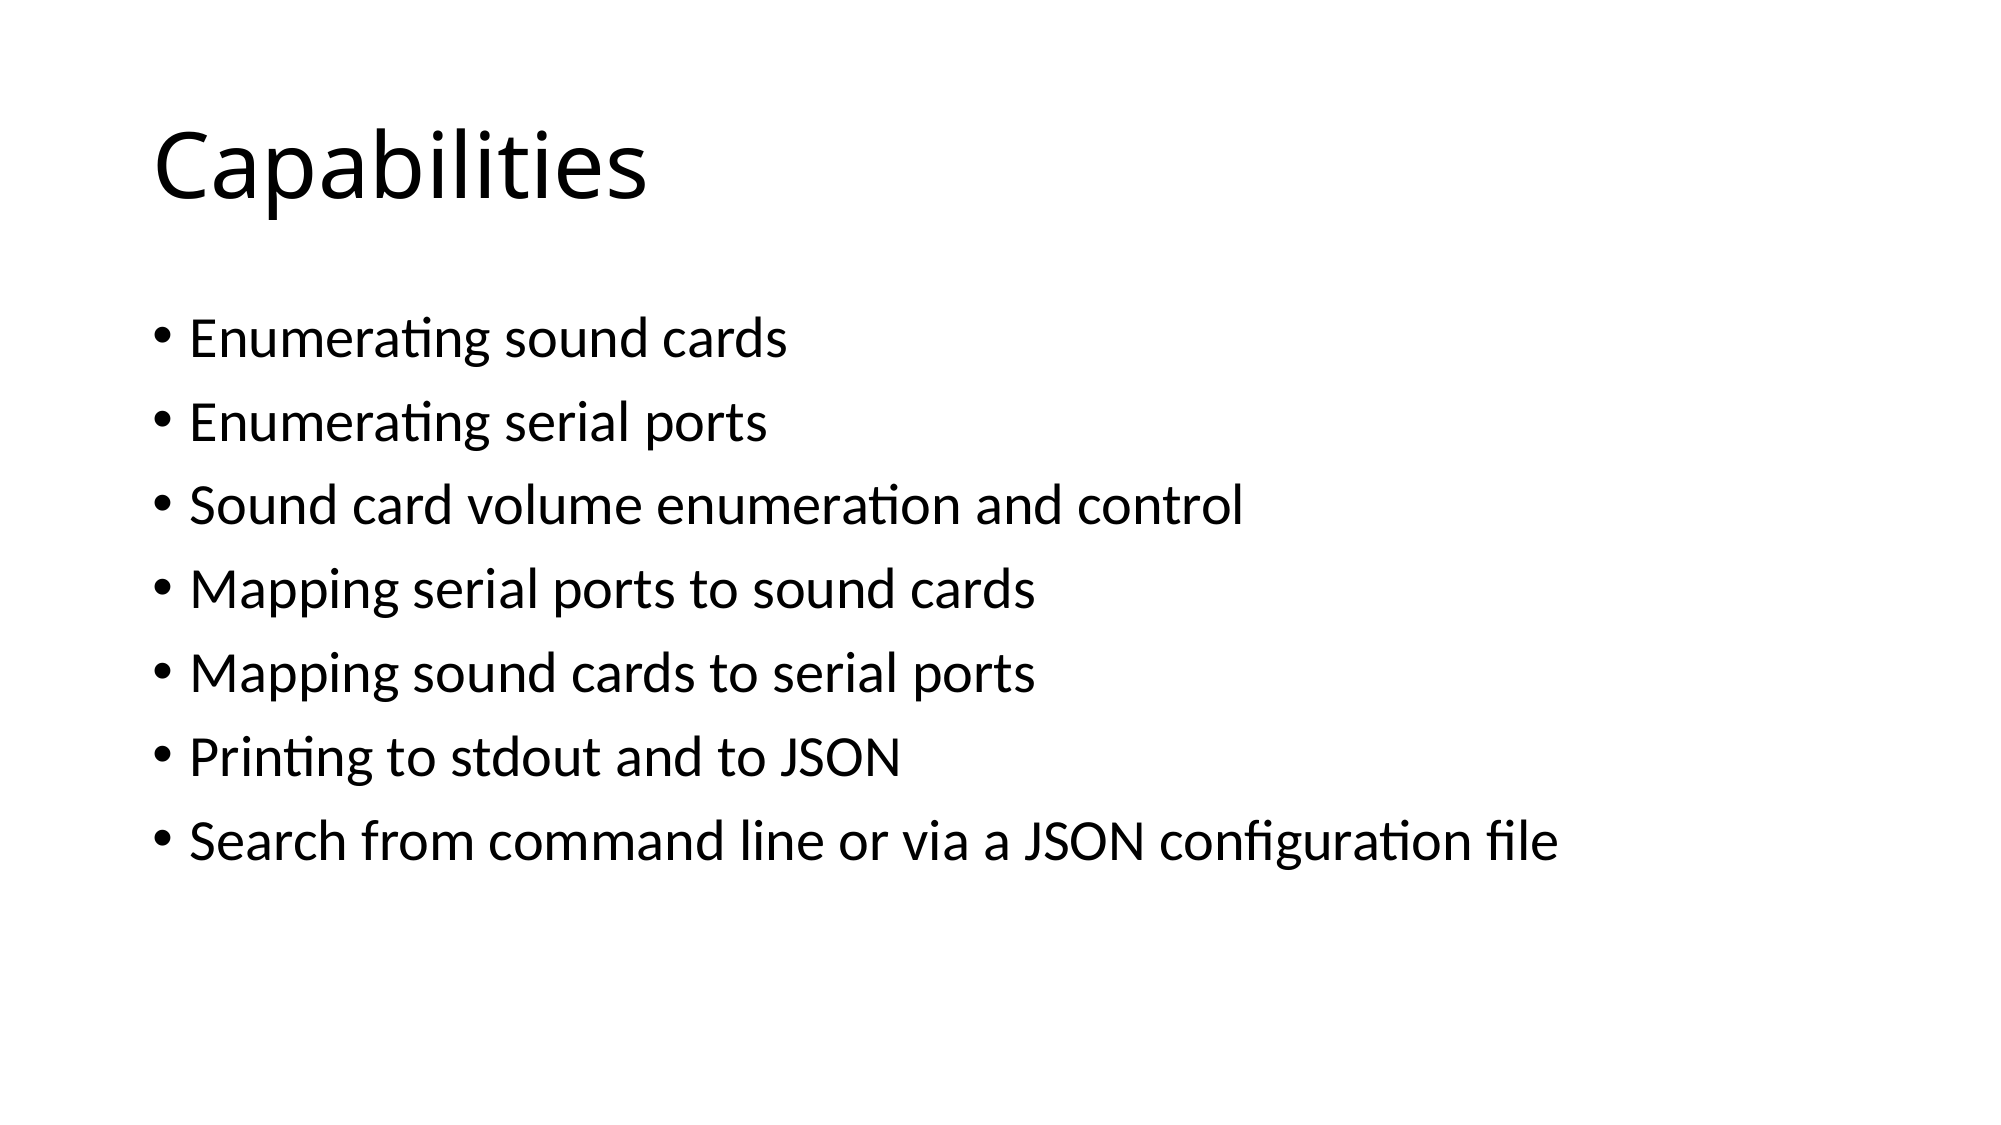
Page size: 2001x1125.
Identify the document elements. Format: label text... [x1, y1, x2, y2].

list Enumerating sound cards Enumerating serial ports Sound card volume enumeration and control Mapping serial ports to sound cards Mapping sound cards to serial ports Printing to stdout and to JSON Search from command line or via a JSON configuration file [137, 299, 1863, 1014]
title Capabilities [137, 59, 1863, 278]
